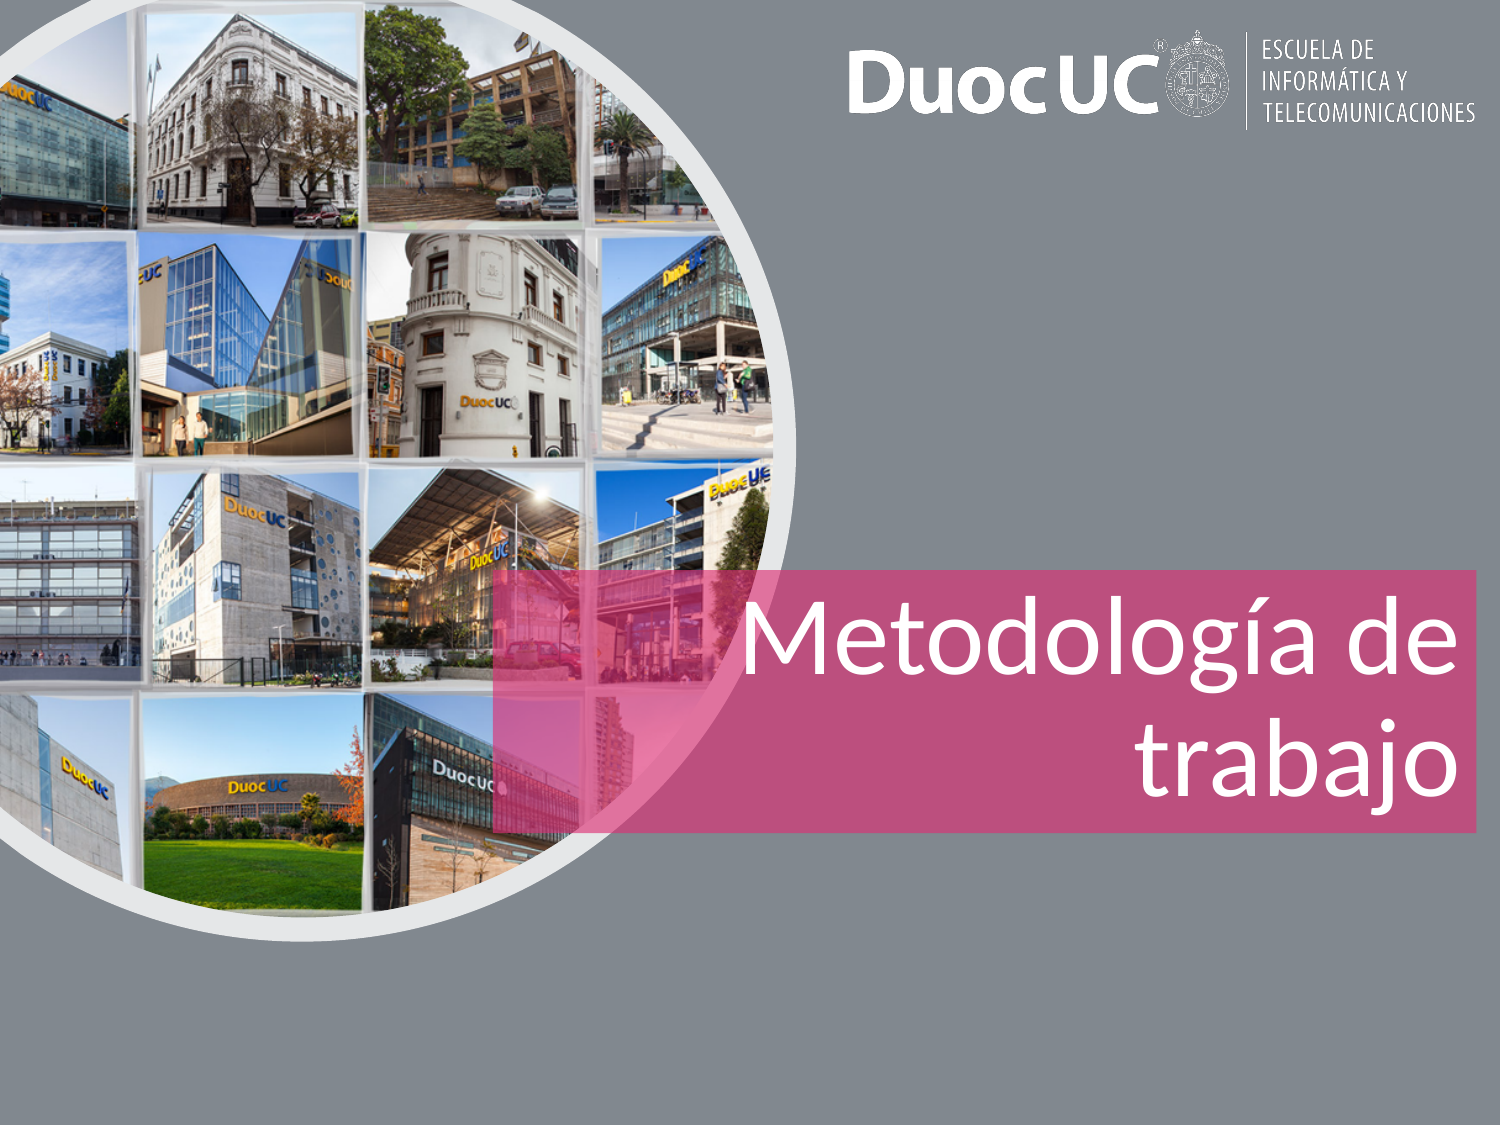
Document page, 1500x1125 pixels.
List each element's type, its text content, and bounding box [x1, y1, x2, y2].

title Metodología de trabajo [492, 570, 1477, 834]
picture [849, 30, 1475, 130]
picture [0, 0, 774, 918]
